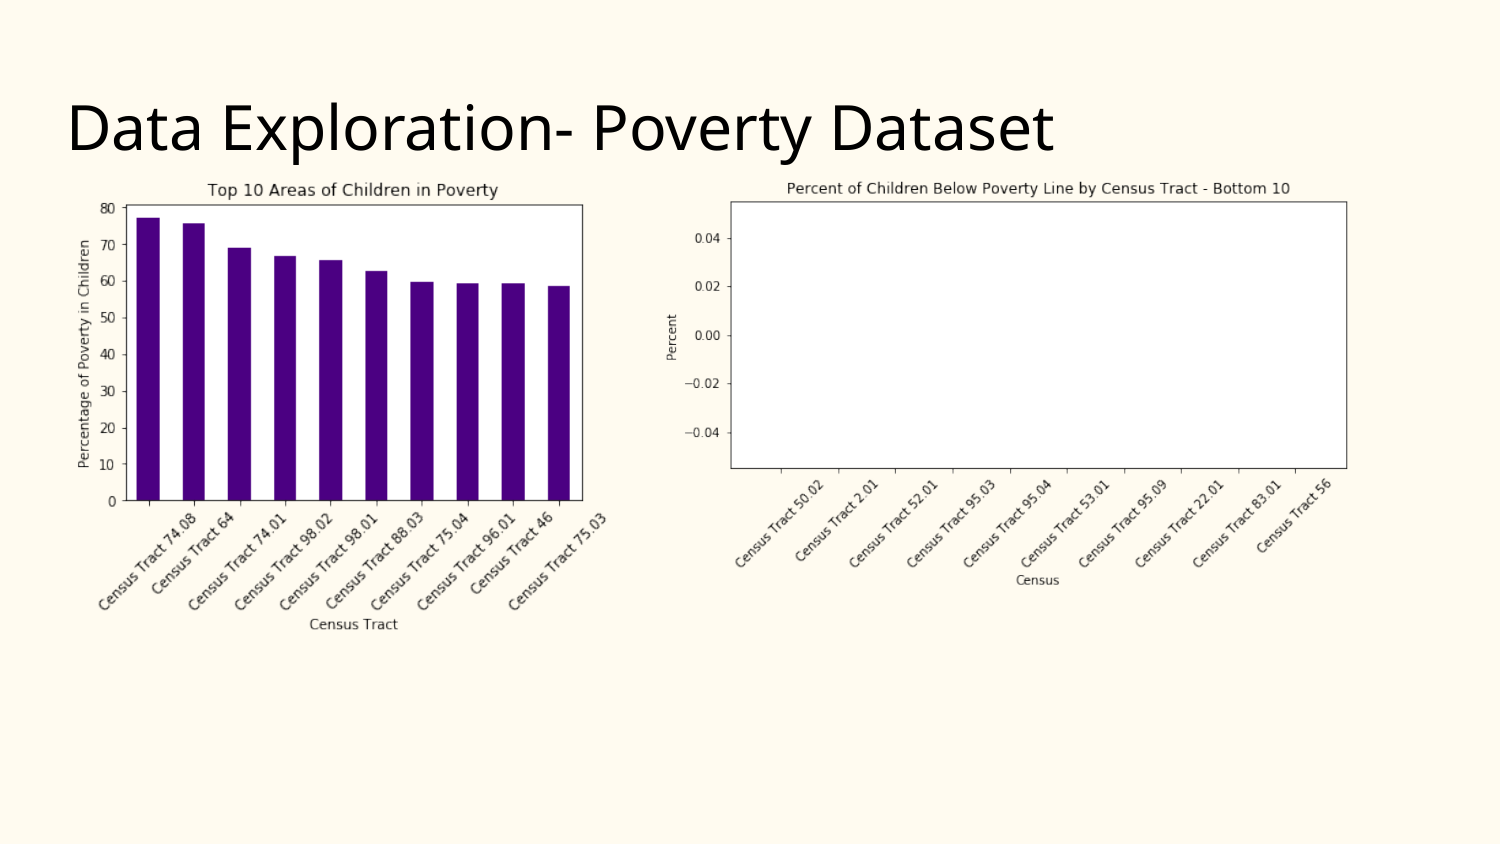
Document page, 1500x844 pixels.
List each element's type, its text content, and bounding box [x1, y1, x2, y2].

picture [69, 173, 619, 642]
title Data Exploration- Poverty Dataset [51, 72, 1449, 174]
picture [658, 173, 1355, 596]
